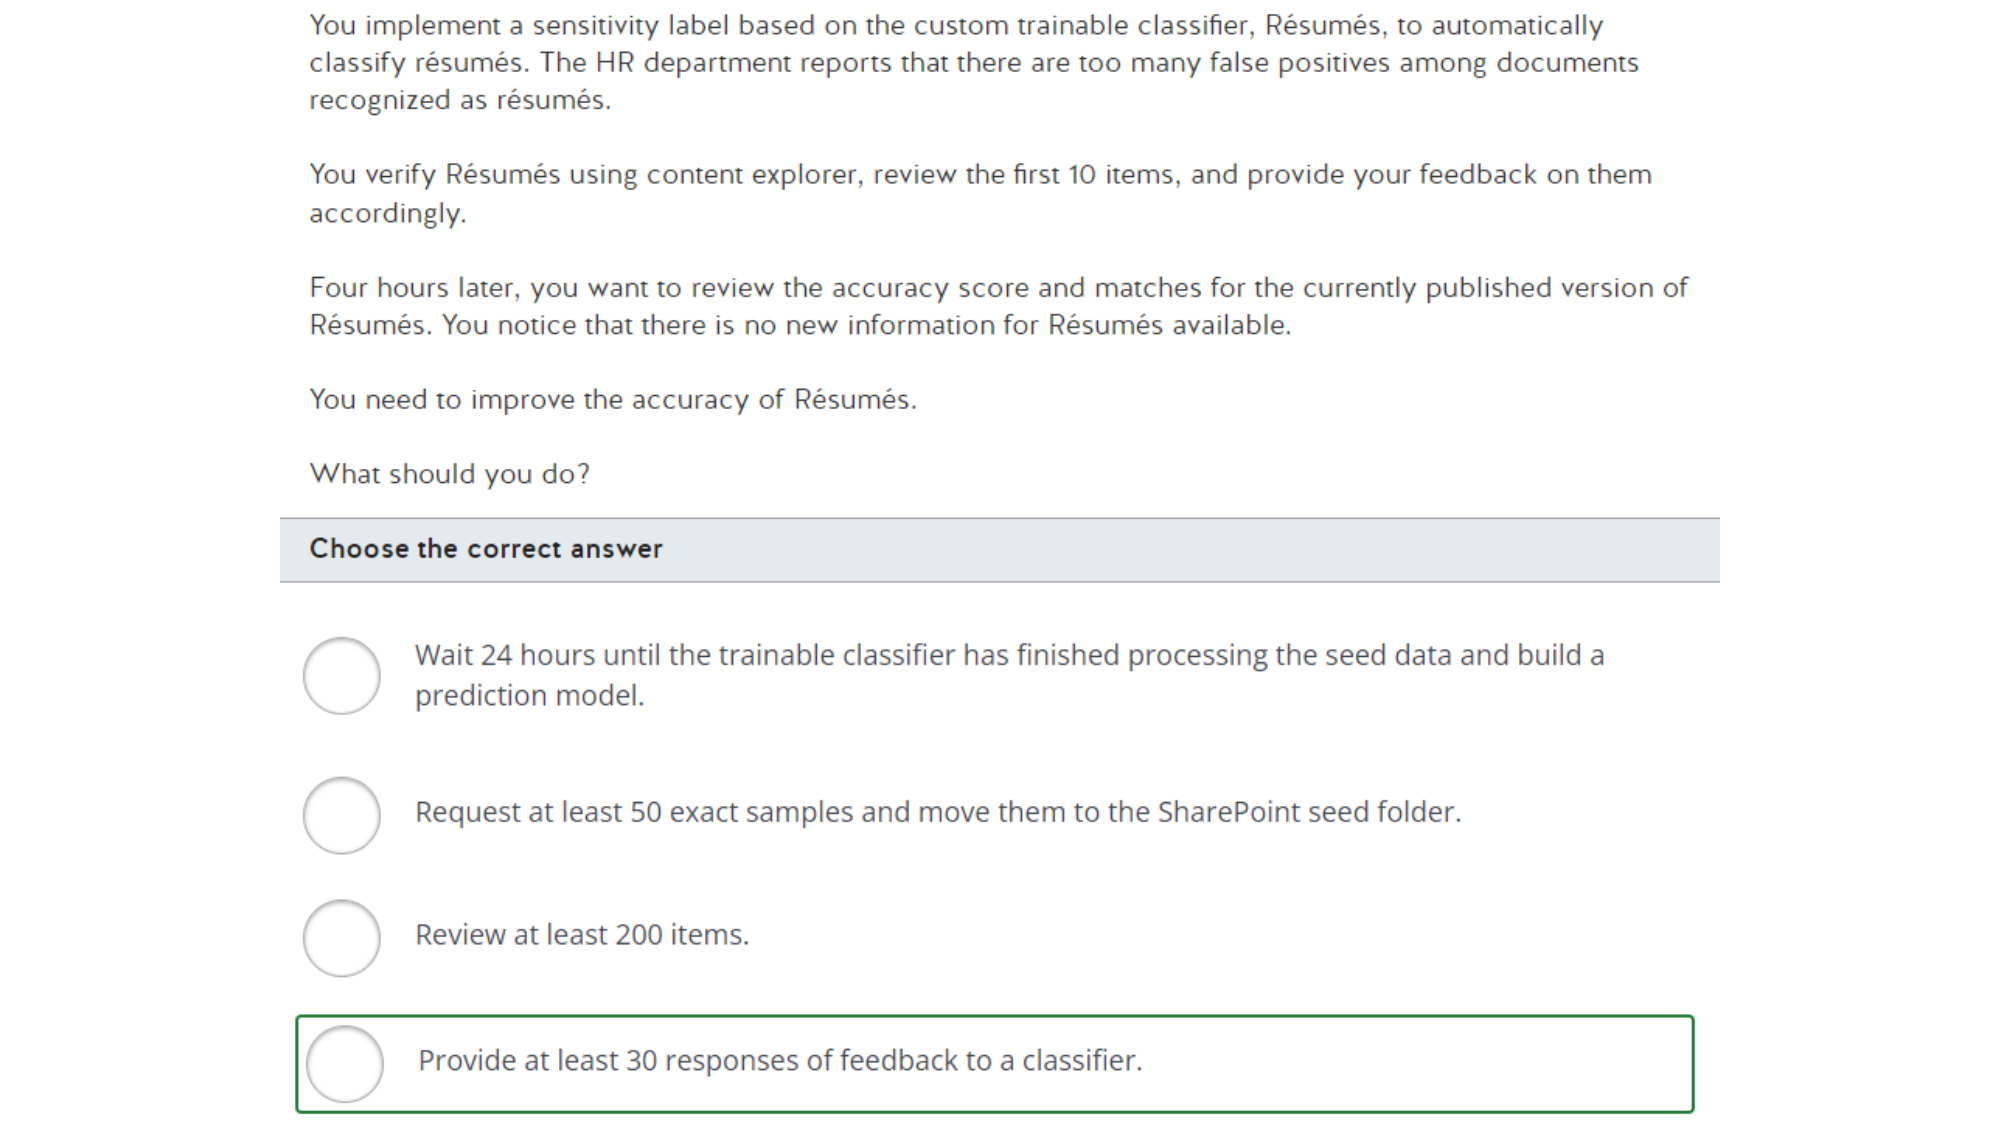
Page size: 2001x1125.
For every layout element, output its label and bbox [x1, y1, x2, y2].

picture [280, 0, 1720, 1125]
